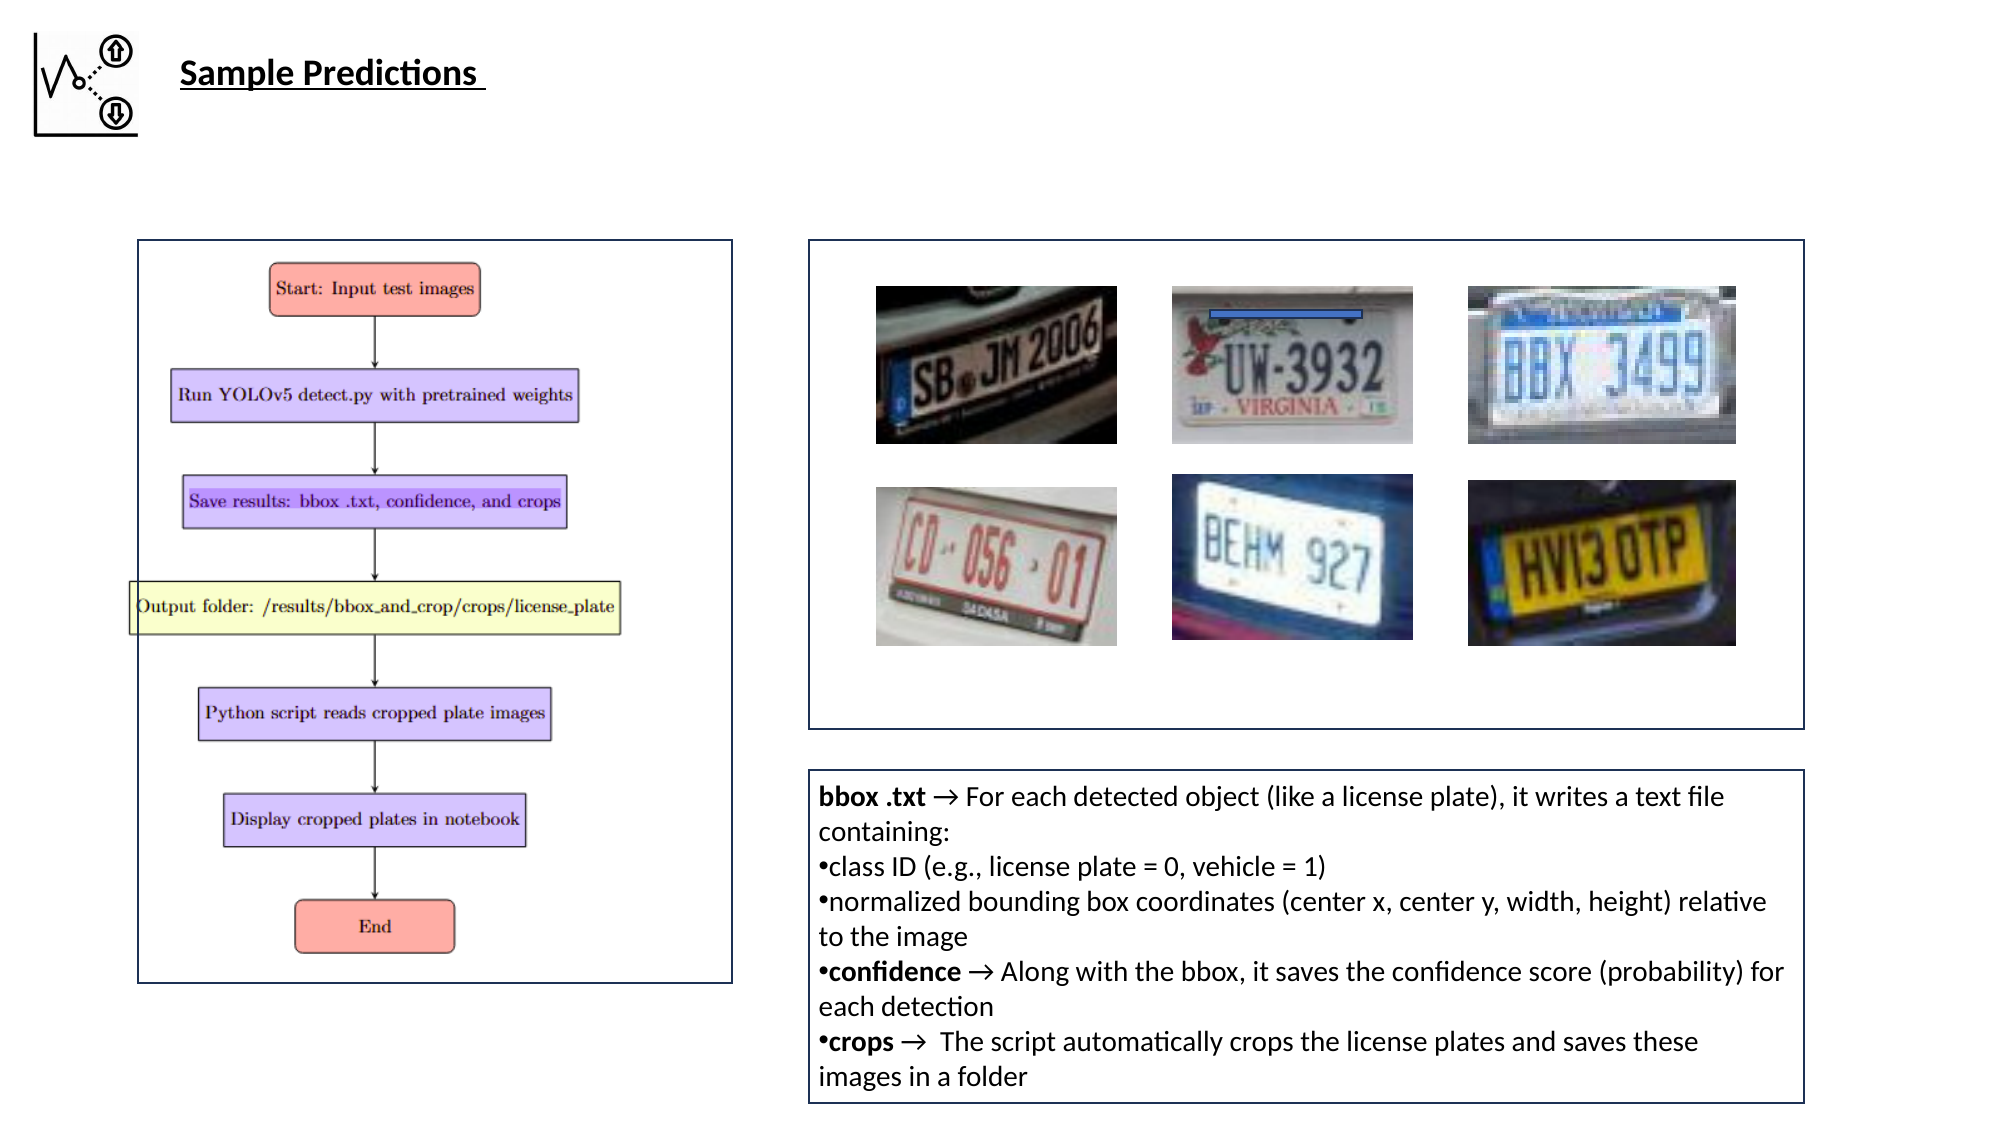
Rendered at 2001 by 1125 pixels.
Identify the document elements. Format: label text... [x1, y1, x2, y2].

picture [74, 223, 733, 1069]
text_box [808, 769, 1805, 1104]
text_box Sample Predictions [165, 40, 1165, 101]
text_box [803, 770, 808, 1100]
text_box [808, 239, 1805, 730]
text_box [876, 286, 1736, 646]
picture [32, 31, 139, 138]
